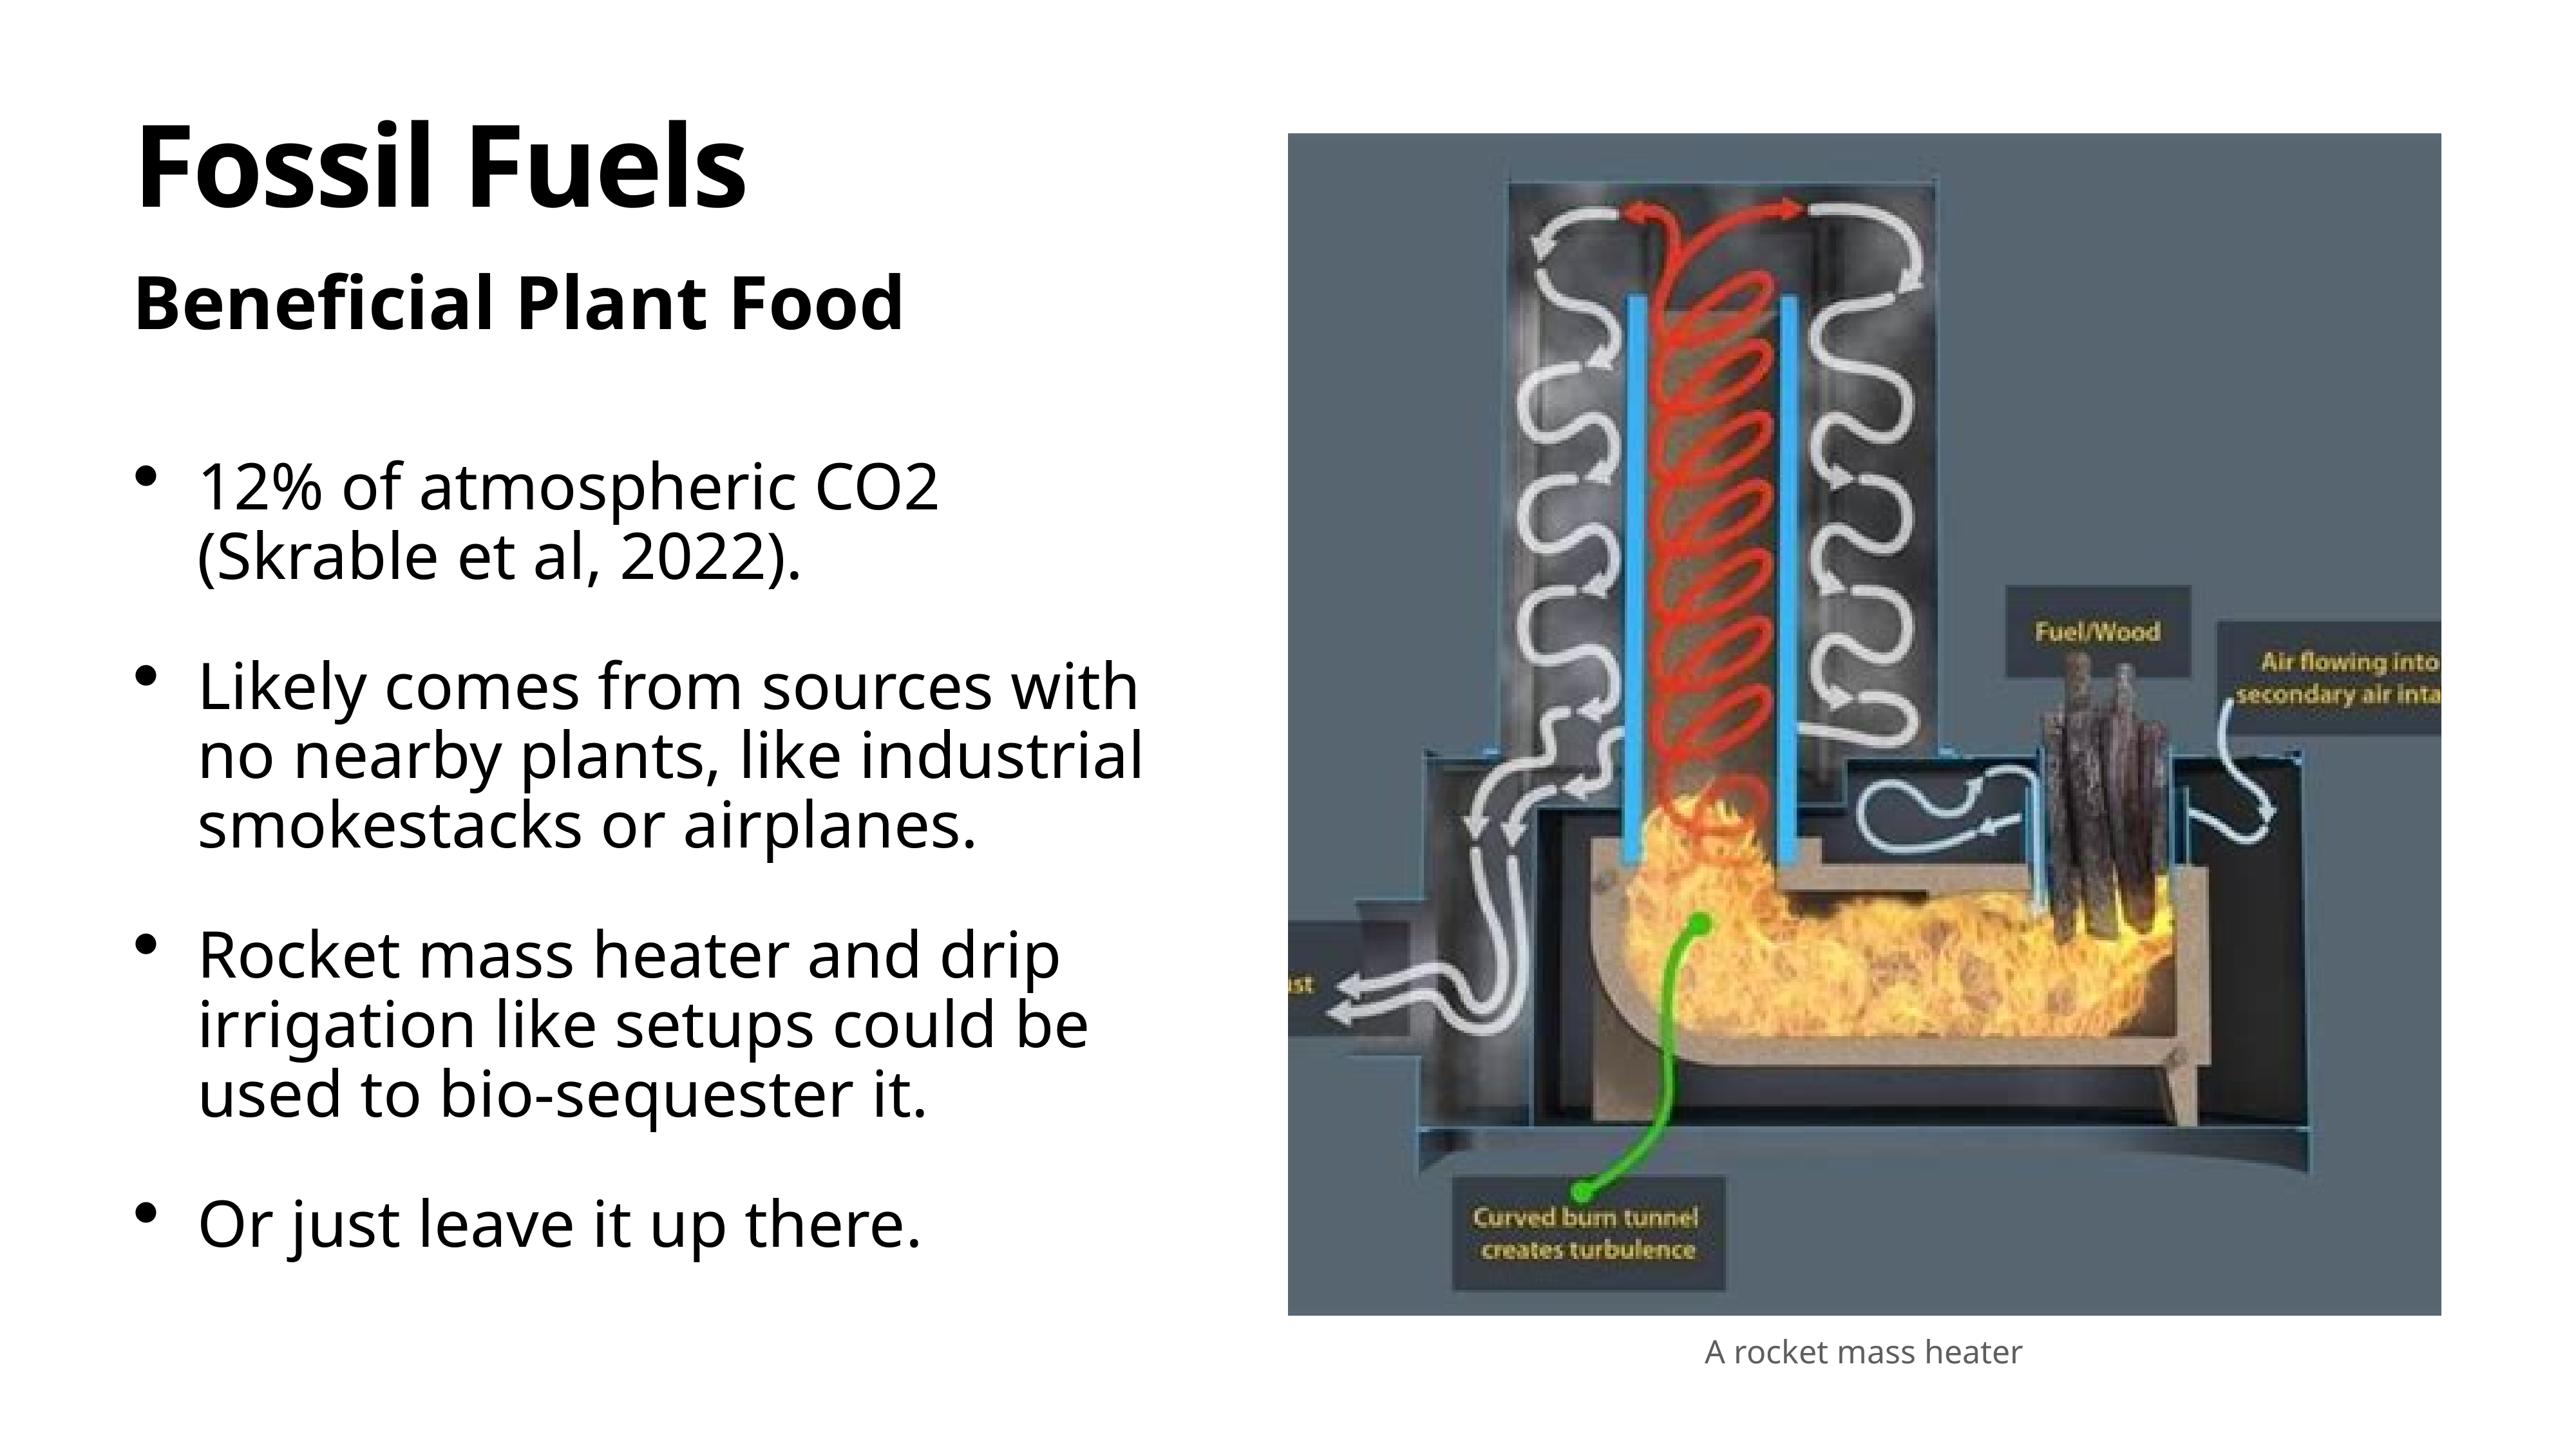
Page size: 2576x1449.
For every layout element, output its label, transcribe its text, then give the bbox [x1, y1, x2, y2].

picture [1287, 133, 2442, 1316]
title Fossil Fuels [127, 113, 1161, 266]
list 12% of atmospheric CO2 (Skrable et al, 2022). Likely comes from sources with no nearby plants, like industrial smokestacks or airplanes. Rocket mass heater and drip irrigation like setups could be used to bio-sequester it. Or just leave it up there. [127, 448, 1161, 1321]
text_box A rocket mass heater [1288, 1326, 2441, 1376]
list Beneficial Plant Food [127, 266, 1161, 350]
